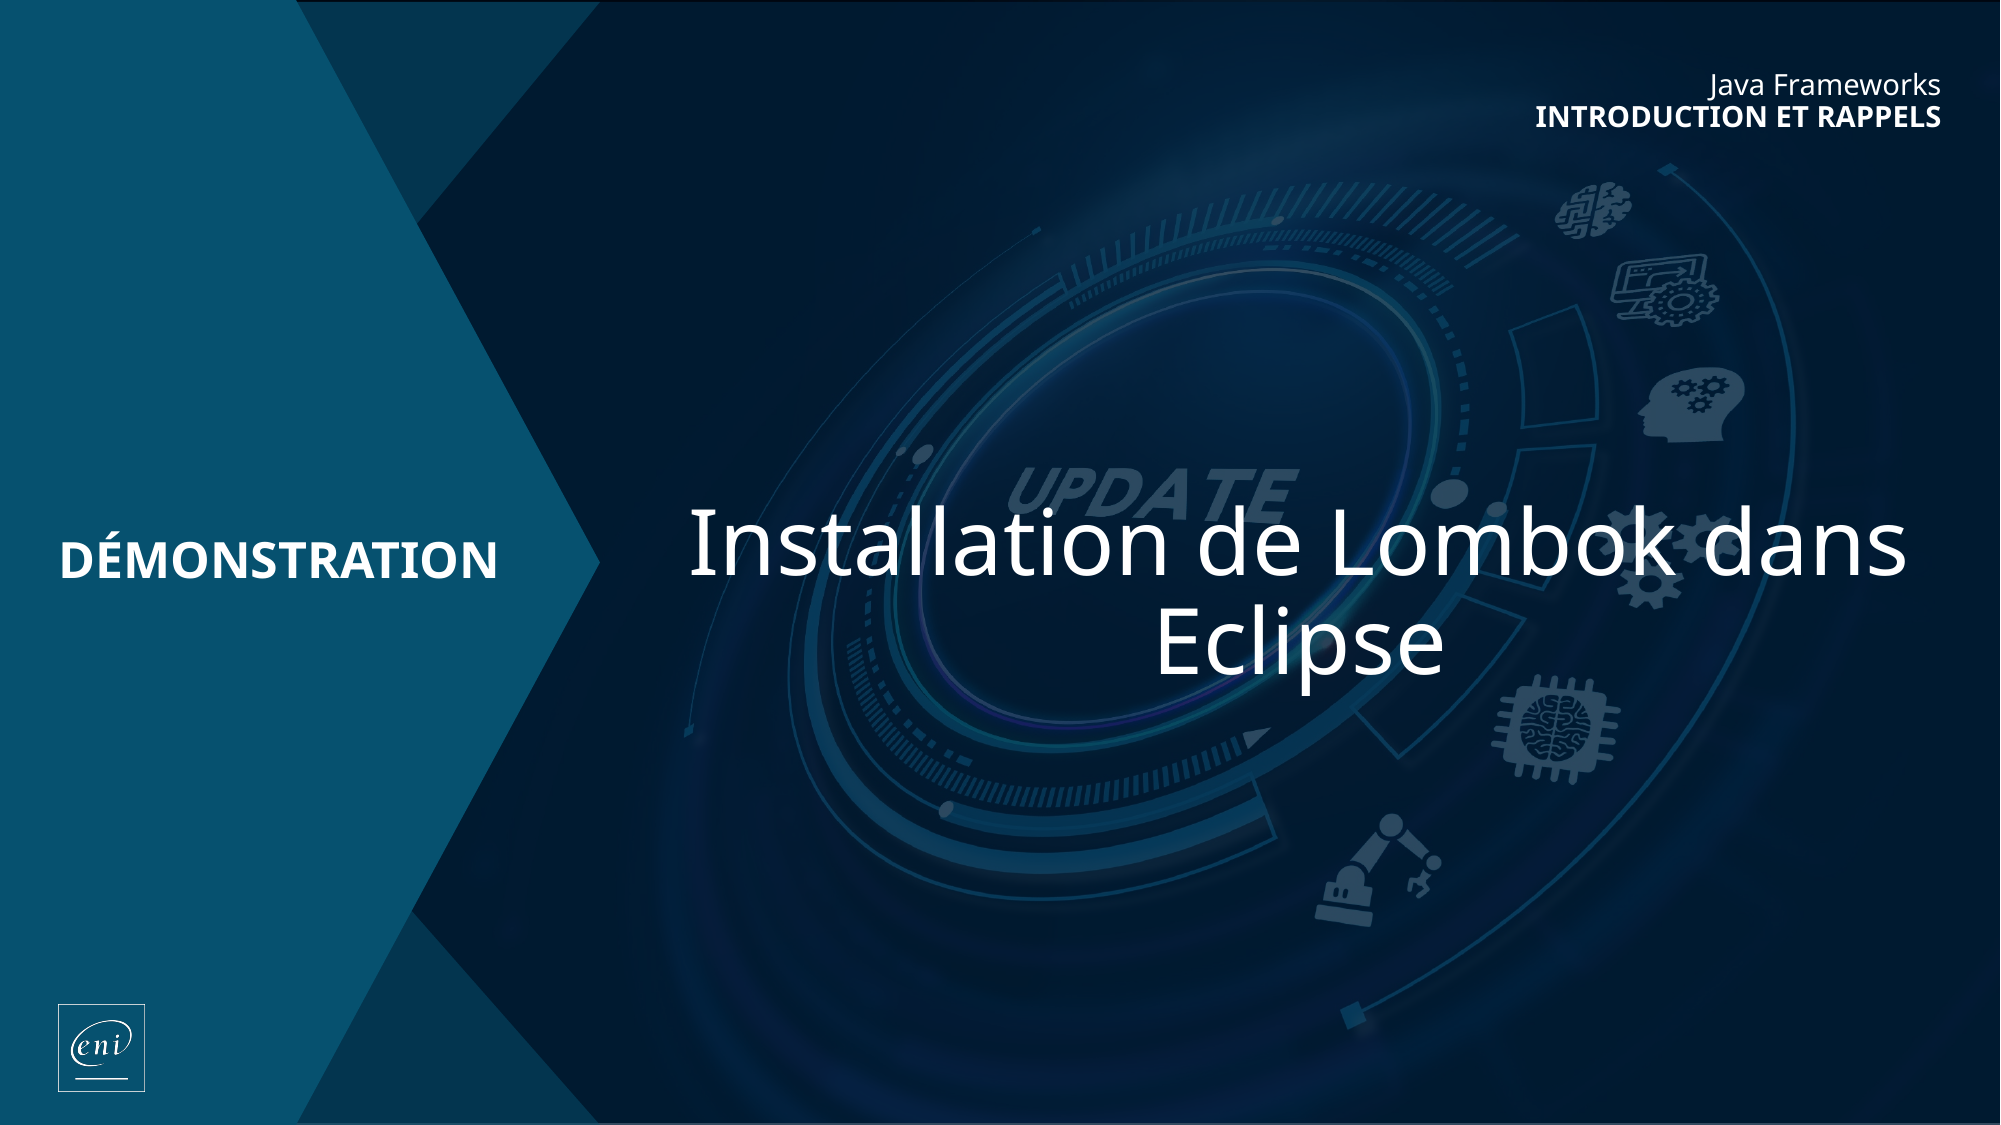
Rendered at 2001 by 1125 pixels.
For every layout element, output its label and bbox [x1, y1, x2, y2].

text_box [0, 0, 600, 1125]
picture [71, 1045, 76, 1060]
picture [600, 0, 2000, 1124]
